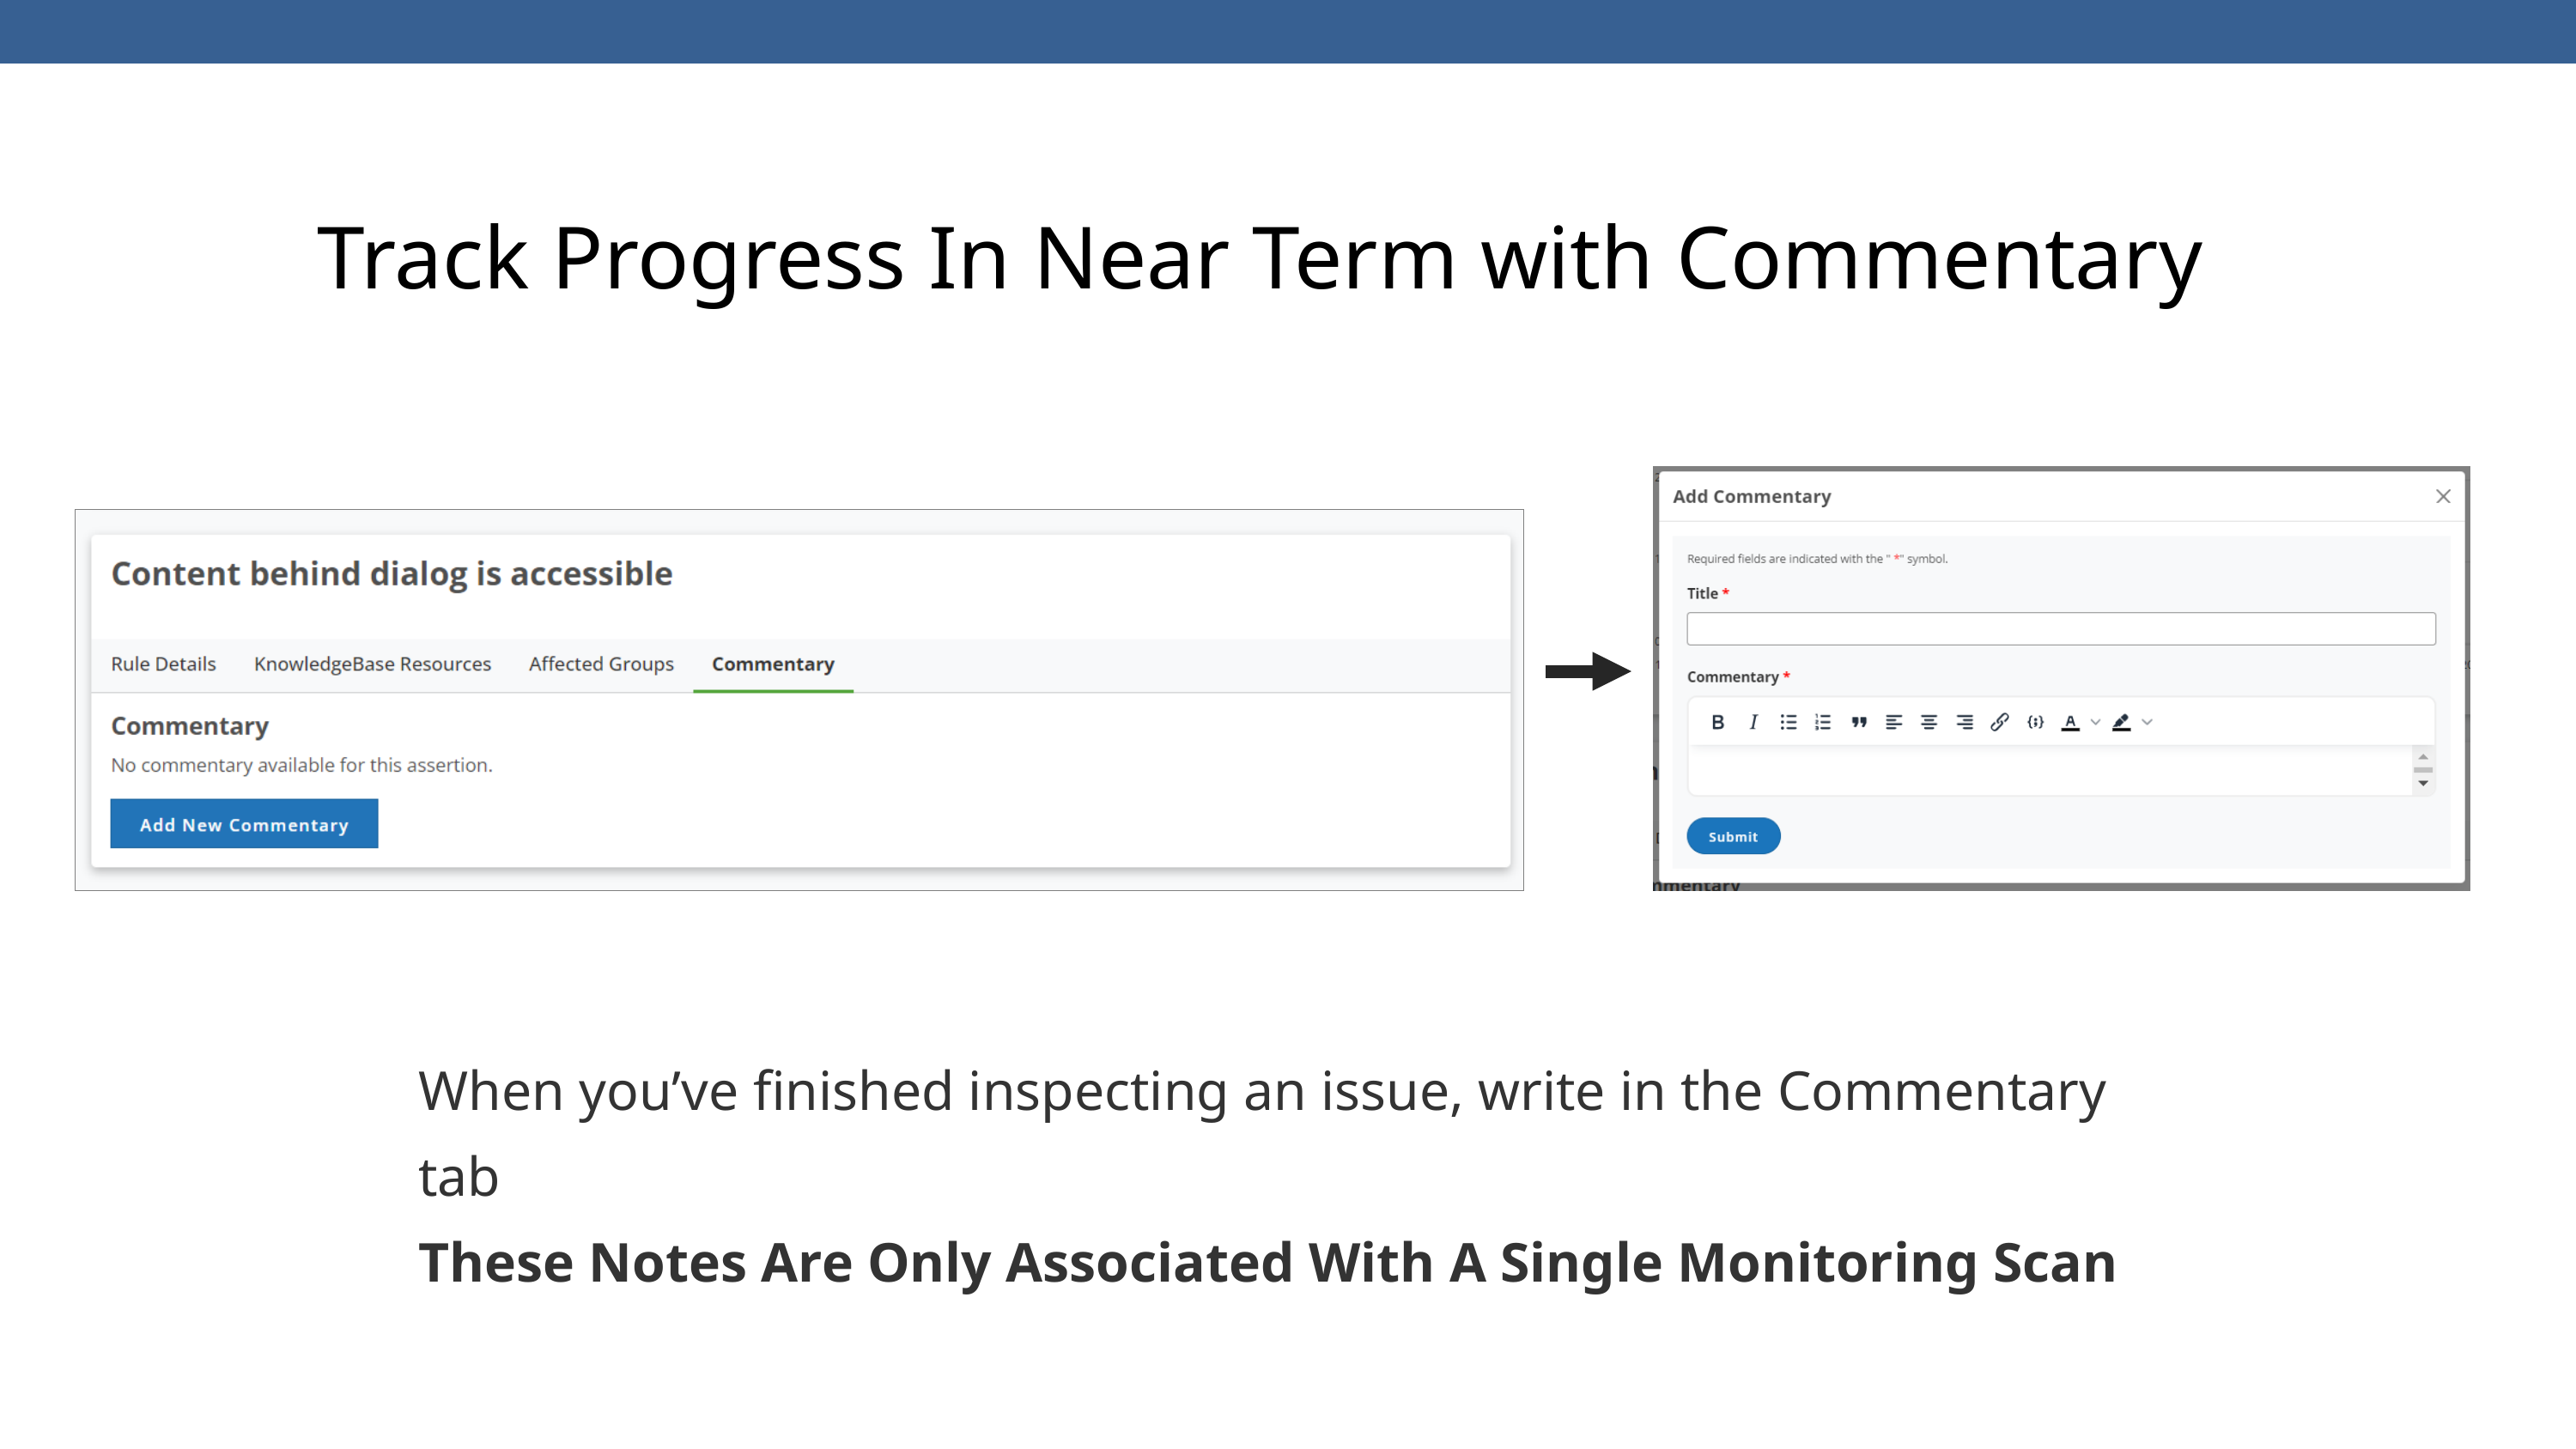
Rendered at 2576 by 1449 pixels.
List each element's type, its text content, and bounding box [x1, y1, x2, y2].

picture [75, 509, 1525, 891]
text_box Track Progress In Near Term with Commentary [118, 134, 2404, 306]
picture [1652, 466, 2470, 891]
text_box When you’ve finished inspecting an issue, write in the Commentary tab These Notes Are Only Associated With A Single Monitoring Scan [418, 1035, 2158, 1294]
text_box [0, 0, 2576, 64]
